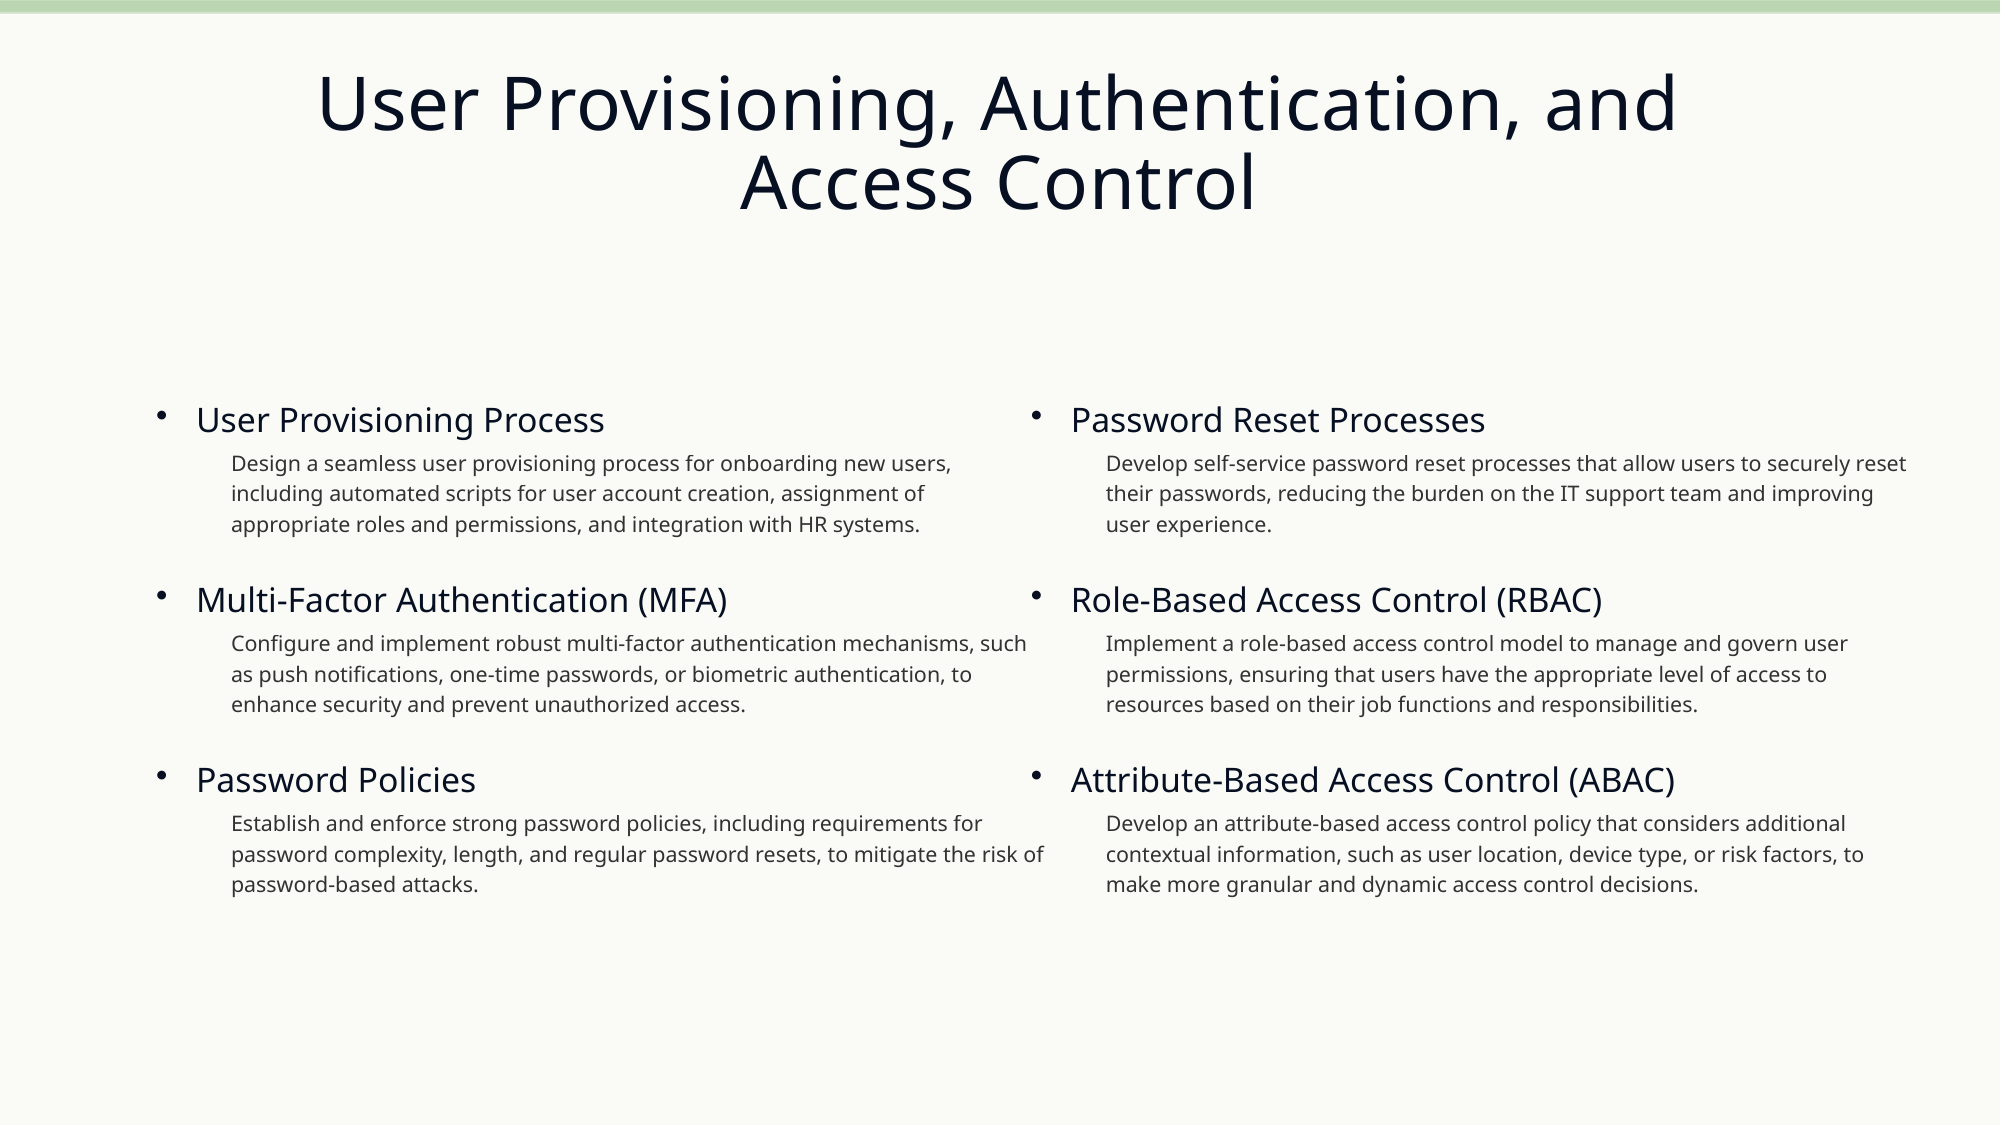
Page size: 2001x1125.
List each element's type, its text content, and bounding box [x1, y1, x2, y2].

text_box Password Reset Processes Develop self-service password reset processes that allow users to securely reset their passwords, reducing the burden on the IT support team and improving user experience. Role-Based Access Control (RBAC) Implement a role-based access control model to manage and govern user permissions, ensuring that users have the appropriate level of access to resources based on their job functions and responsibilities. Attribute-Based Access Control (ABAC) Develop an attribute-based access control policy that considers additional contextual information, such as user location, device type, or risk factors, to make more granular and dynamic access control decisions. [1030, 396, 1925, 983]
text_box User Provisioning, Authentication, and Access Control [222, 66, 1778, 223]
picture [0, 0, 2000, 15]
text_box User Provisioning Process Design a seamless user provisioning process for onboarding new users, including automated scripts for user account creation, assignment of appropriate roles and permissions, and integration with HR systems. Multi-Factor Authentication (MFA) Configure and implement robust multi-factor authentication mechanisms, such as push notifications, one-time passwords, or biometric authentication, to enhance security and prevent unauthorized access. Password Policies Establish and enforce strong password policies, including requirements for password complexity, length, and regular password resets, to mitigate the risk of password-based attacks. [156, 396, 1030, 983]
